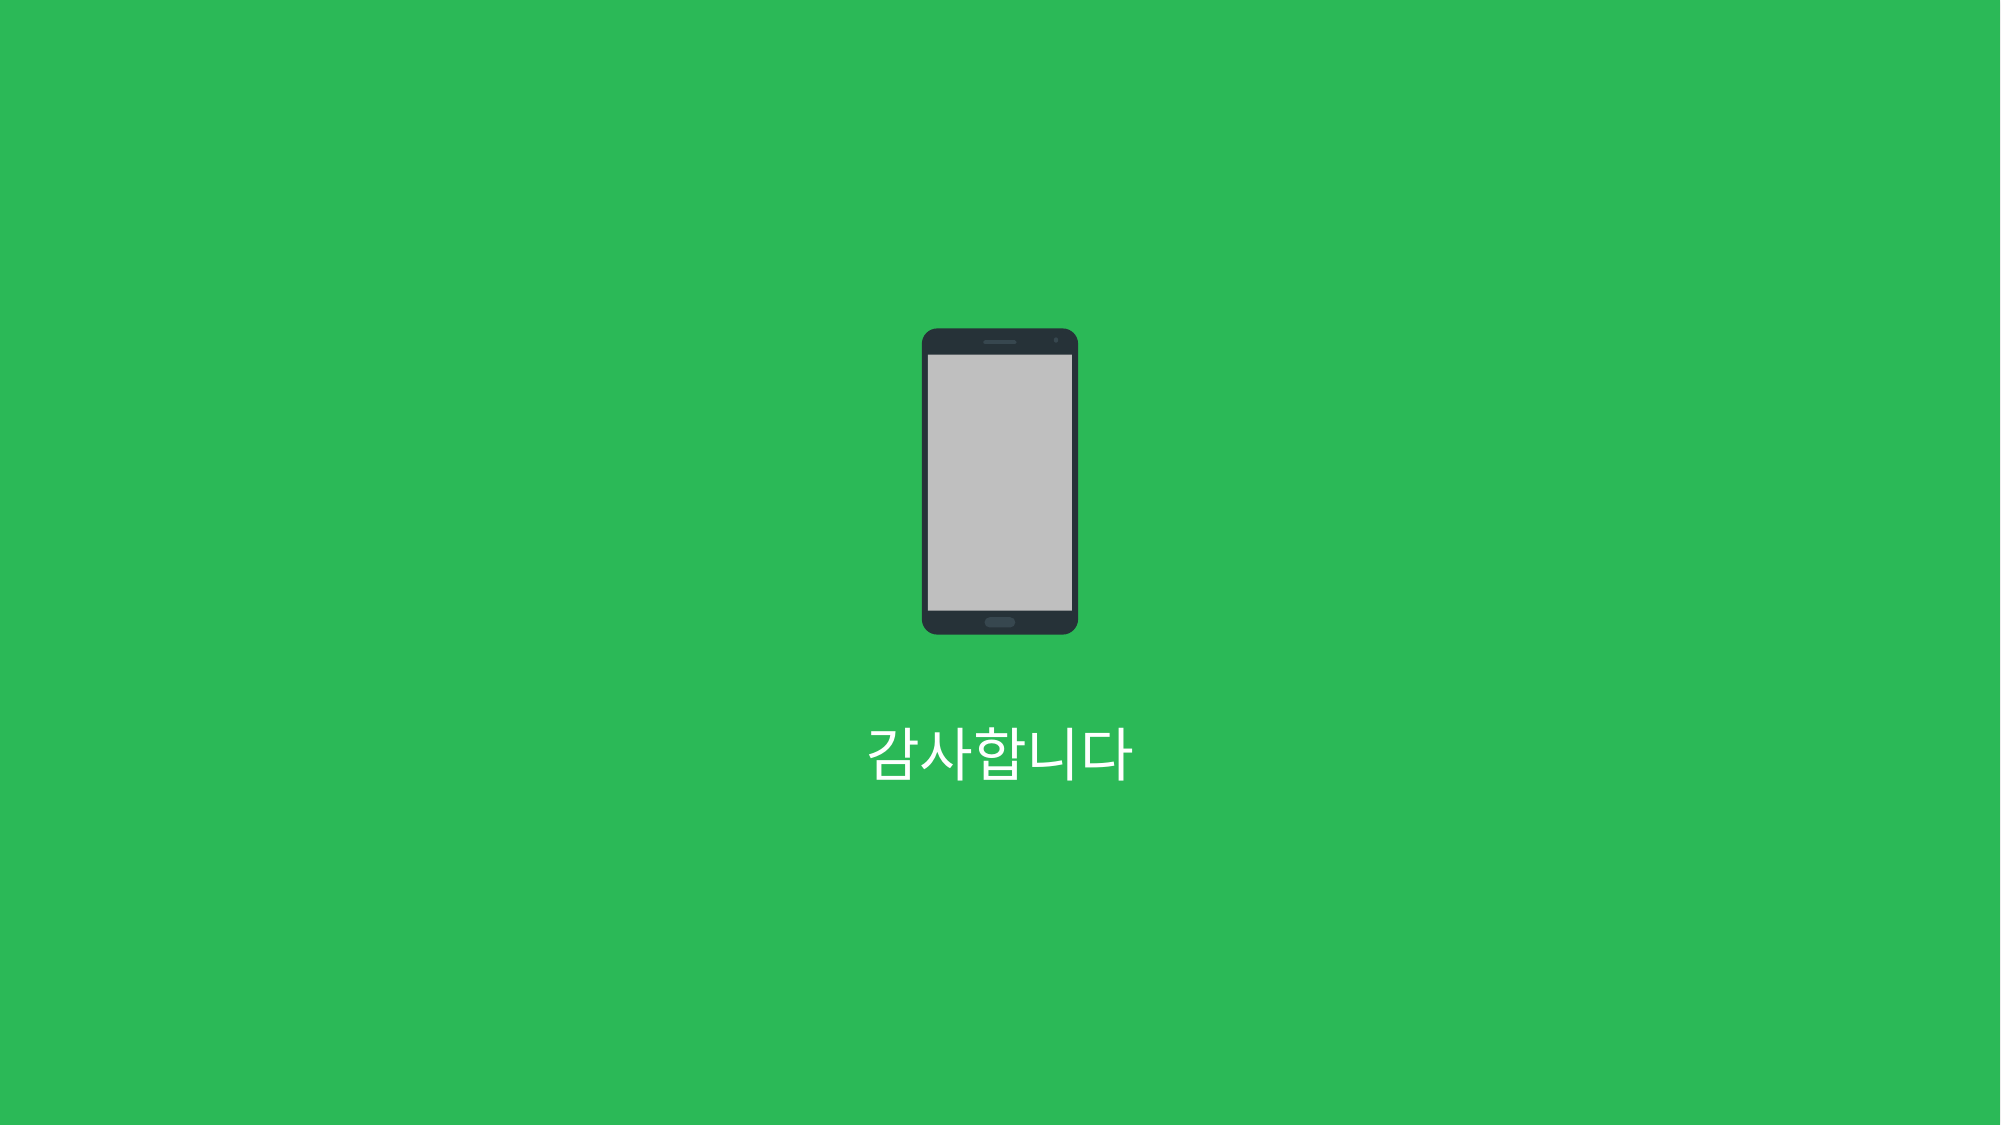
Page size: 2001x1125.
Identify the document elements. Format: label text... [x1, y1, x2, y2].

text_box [921, 328, 1079, 635]
text_box 감사합니다 [774, 710, 1226, 797]
